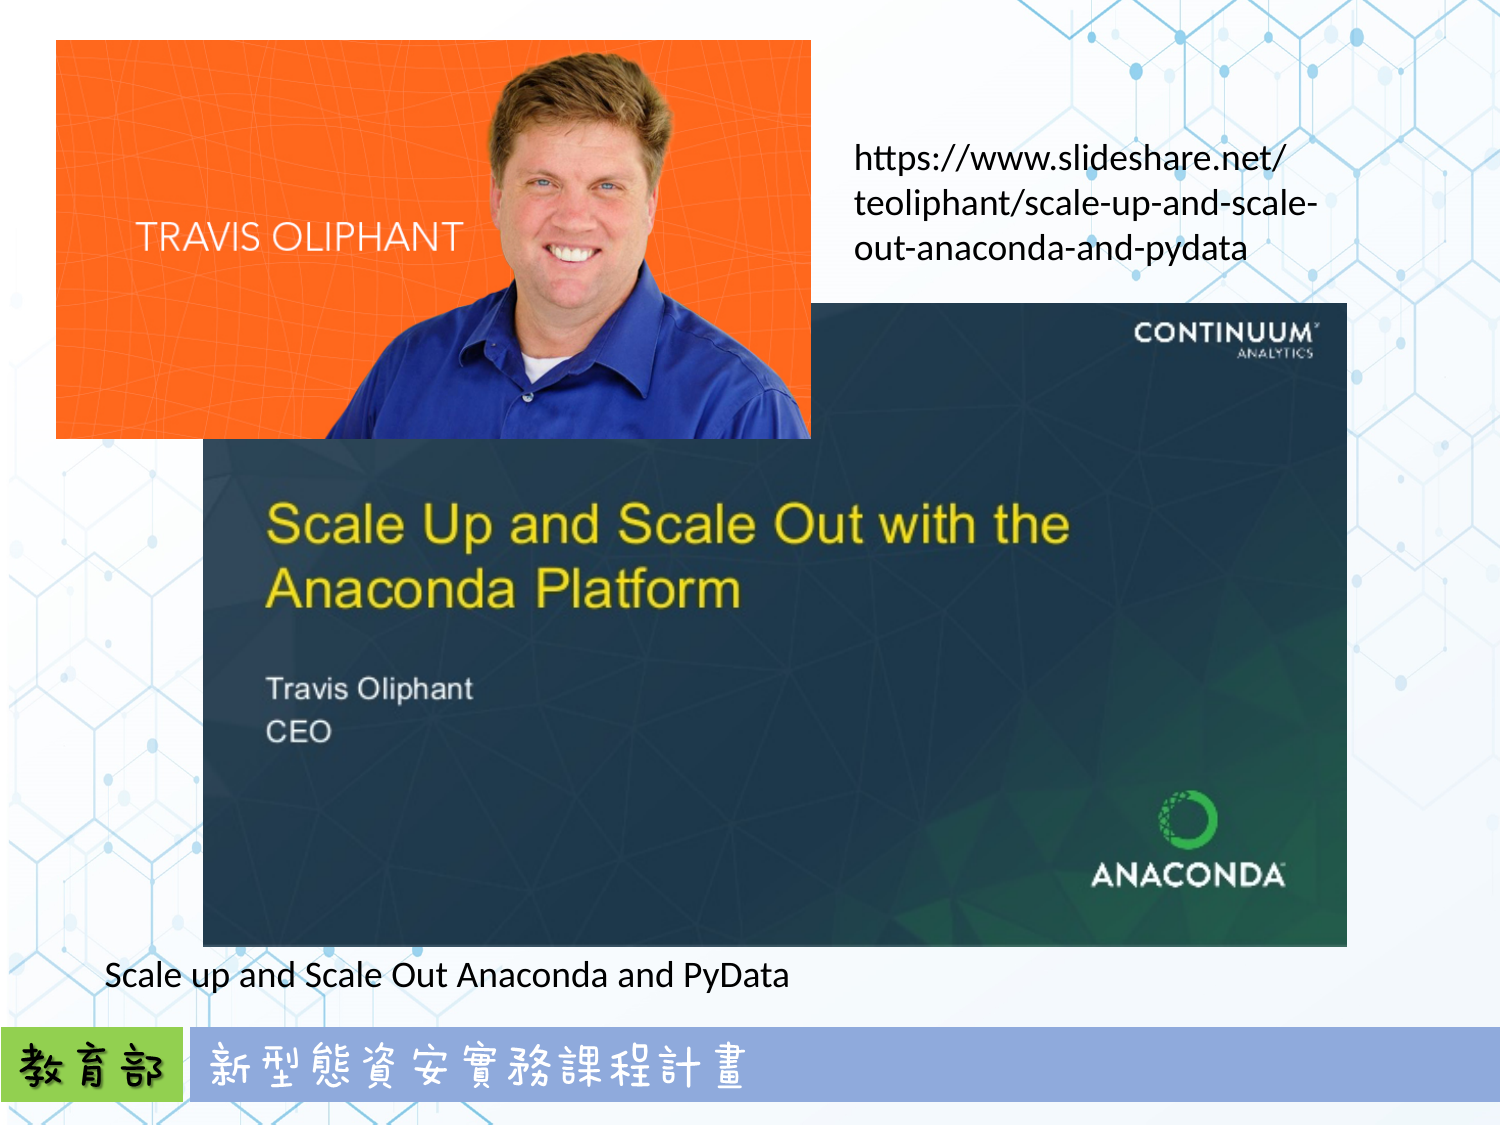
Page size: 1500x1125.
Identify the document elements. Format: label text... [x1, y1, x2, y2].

text_box Scale up and Scale Out Anaconda and PyData [89, 942, 806, 1003]
picture [0, 0, 1500, 1125]
text_box https://www.slideshare.net/teoliphant/scale-up-and-scale-out-anaconda-and-pydata [839, 125, 1362, 276]
